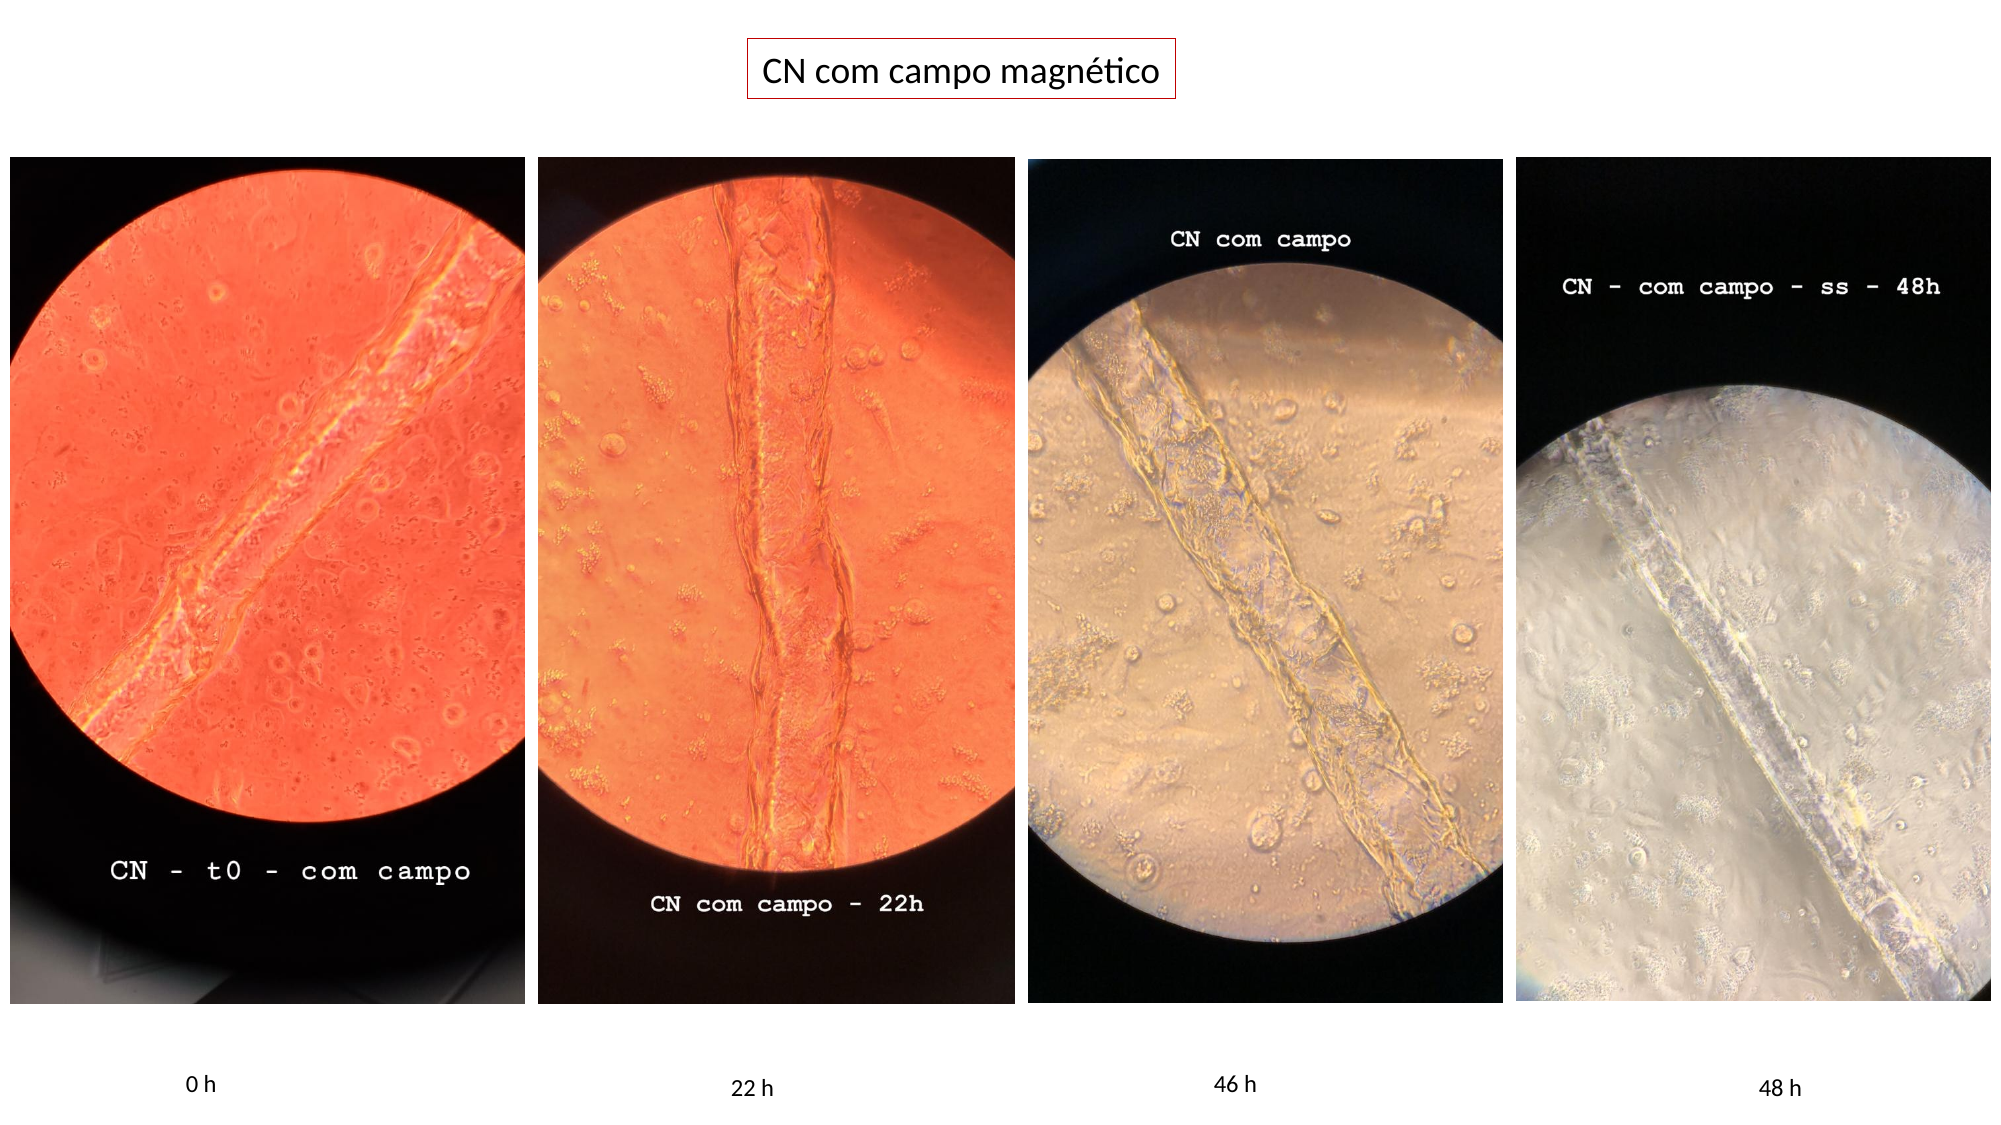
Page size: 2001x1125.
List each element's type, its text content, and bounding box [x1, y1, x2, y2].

picture [538, 157, 1015, 1004]
text_box CN com campo magnético [747, 38, 1176, 99]
text_box 46 h [1198, 1060, 1324, 1106]
picture [1516, 157, 1991, 1001]
picture [10, 157, 525, 1004]
text_box 0 h [171, 1060, 296, 1105]
text_box 22 h [716, 1064, 841, 1109]
text_box 48 h [1743, 1064, 1869, 1109]
picture [1028, 159, 1503, 1003]
